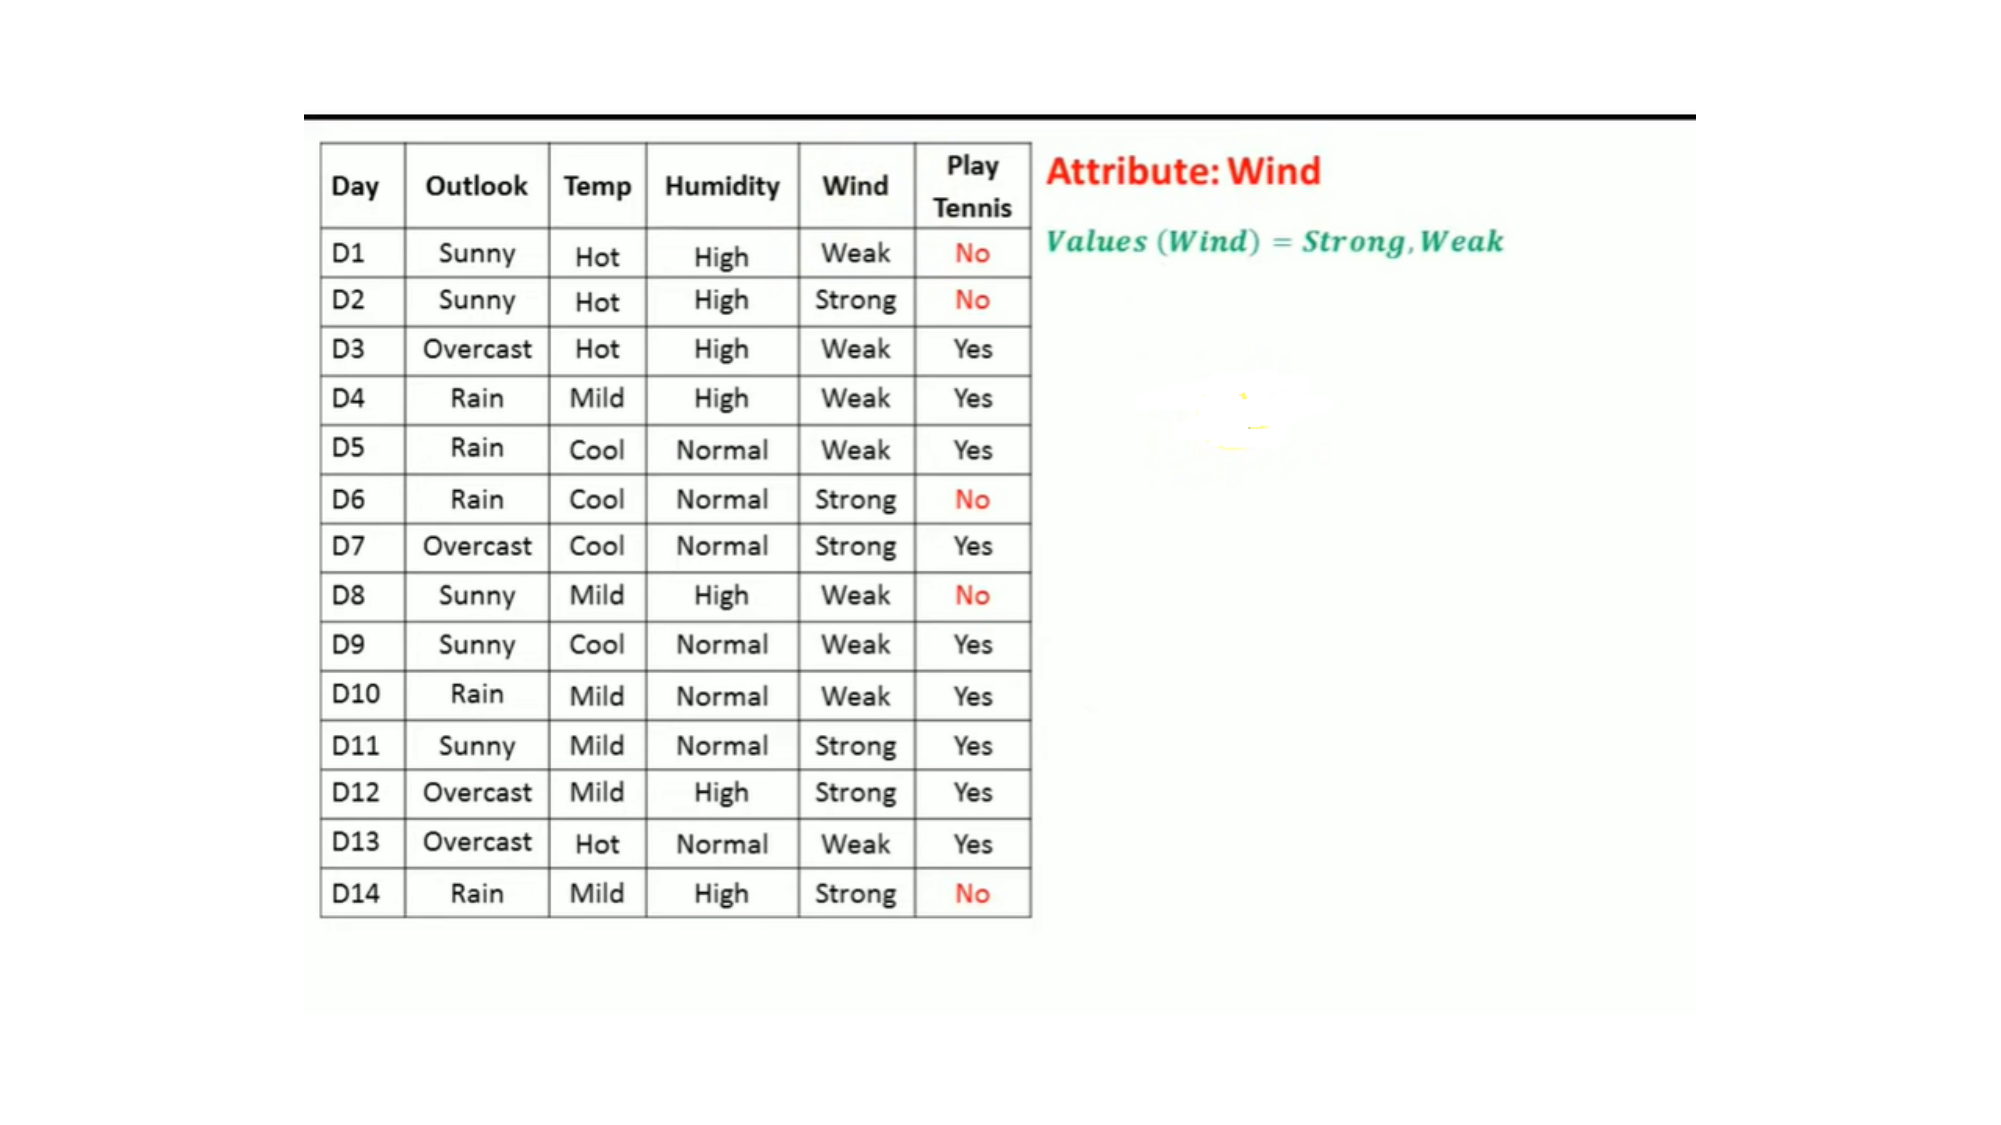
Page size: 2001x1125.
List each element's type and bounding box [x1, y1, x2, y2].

picture [304, 110, 1696, 1015]
